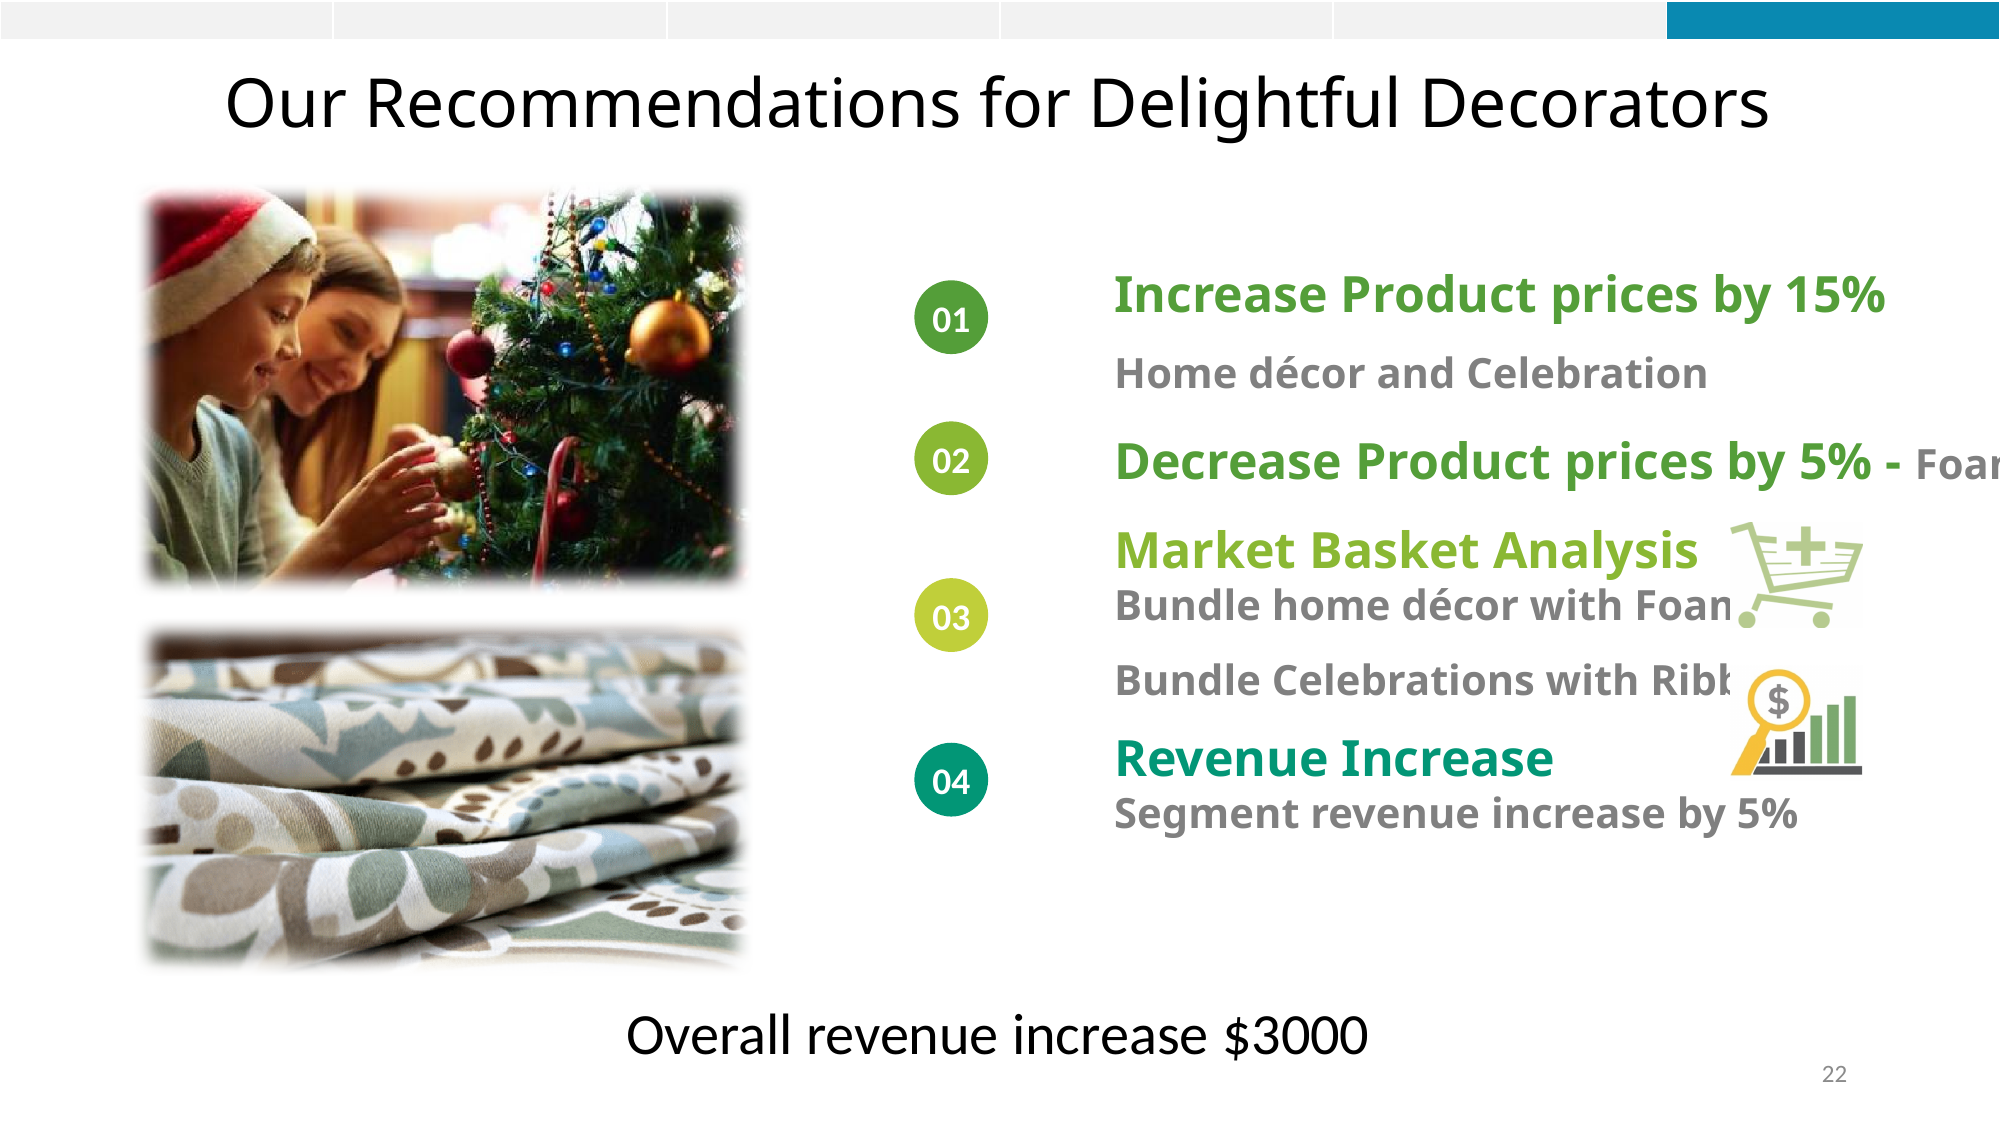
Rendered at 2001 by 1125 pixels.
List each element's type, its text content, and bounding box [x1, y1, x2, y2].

picture [1730, 665, 1863, 781]
picture [1730, 522, 1863, 628]
text_box Increase Product prices by 15% Home décor and Celebration [1114, 232, 2000, 398]
picture [133, 182, 754, 597]
text_box 02 [913, 420, 990, 497]
text_box 01 [913, 279, 990, 356]
text_box Decrease Product prices by 5% - Foam [1114, 399, 2000, 490]
table_header [1667, 2, 1999, 39]
text_box 03 [913, 577, 990, 654]
text_box 04 [913, 741, 990, 818]
text_box Market Basket Analysis Bundle home décor with Foam Bundle Celebrations with Ribbon [1114, 518, 2000, 704]
table_header [1334, 2, 1666, 39]
slide_number 22 [1412, 1042, 1863, 1103]
table_header [1, 2, 332, 39]
table_header [334, 2, 666, 39]
text_box Overall revenue increase $3000 [89, 996, 1920, 1105]
text_box Our Recommendations for Delightful Decorators [83, 61, 1914, 152]
text_box Revenue Increase Segment revenue increase by 5% [1114, 726, 2000, 837]
table_header [668, 2, 999, 39]
picture [133, 616, 754, 977]
table_header [1001, 2, 1332, 39]
